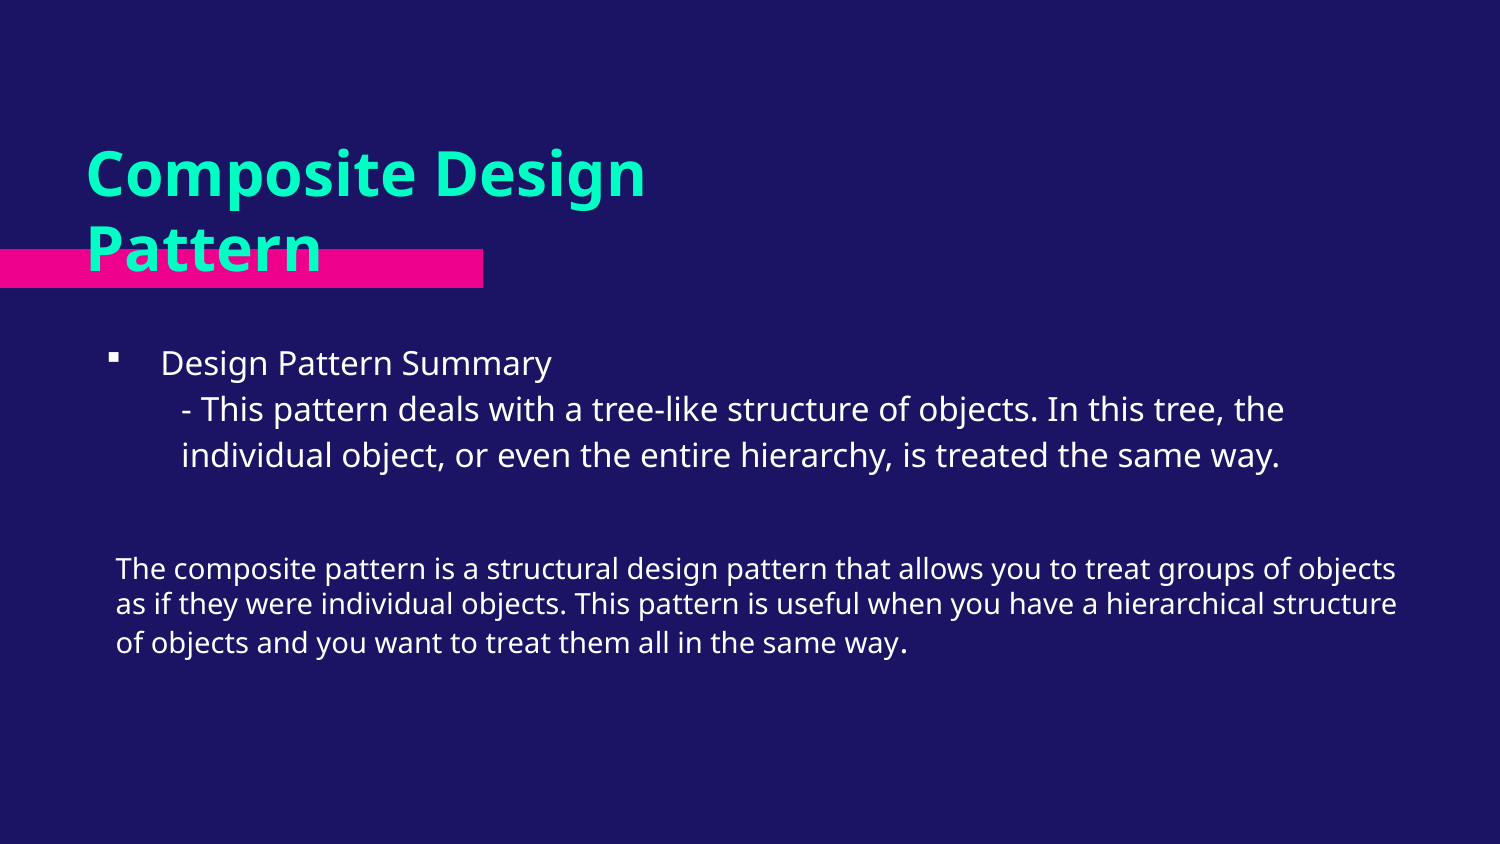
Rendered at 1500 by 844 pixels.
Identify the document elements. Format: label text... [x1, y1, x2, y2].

title Composite Design Pattern [70, 119, 726, 229]
text_box The composite pattern is a structural design pattern that allows you to treat groups of objects as if they were individual objects. This pattern is useful when you have a hierarchical structure of objects and you want to treat them all in the same way. [79, 535, 1421, 703]
list Design Pattern Summary - This pattern deals with a tree-like structure of objects. In this tree, the individual object, or even the entire hierarchy, is treated the same way. [70, 287, 1313, 522]
